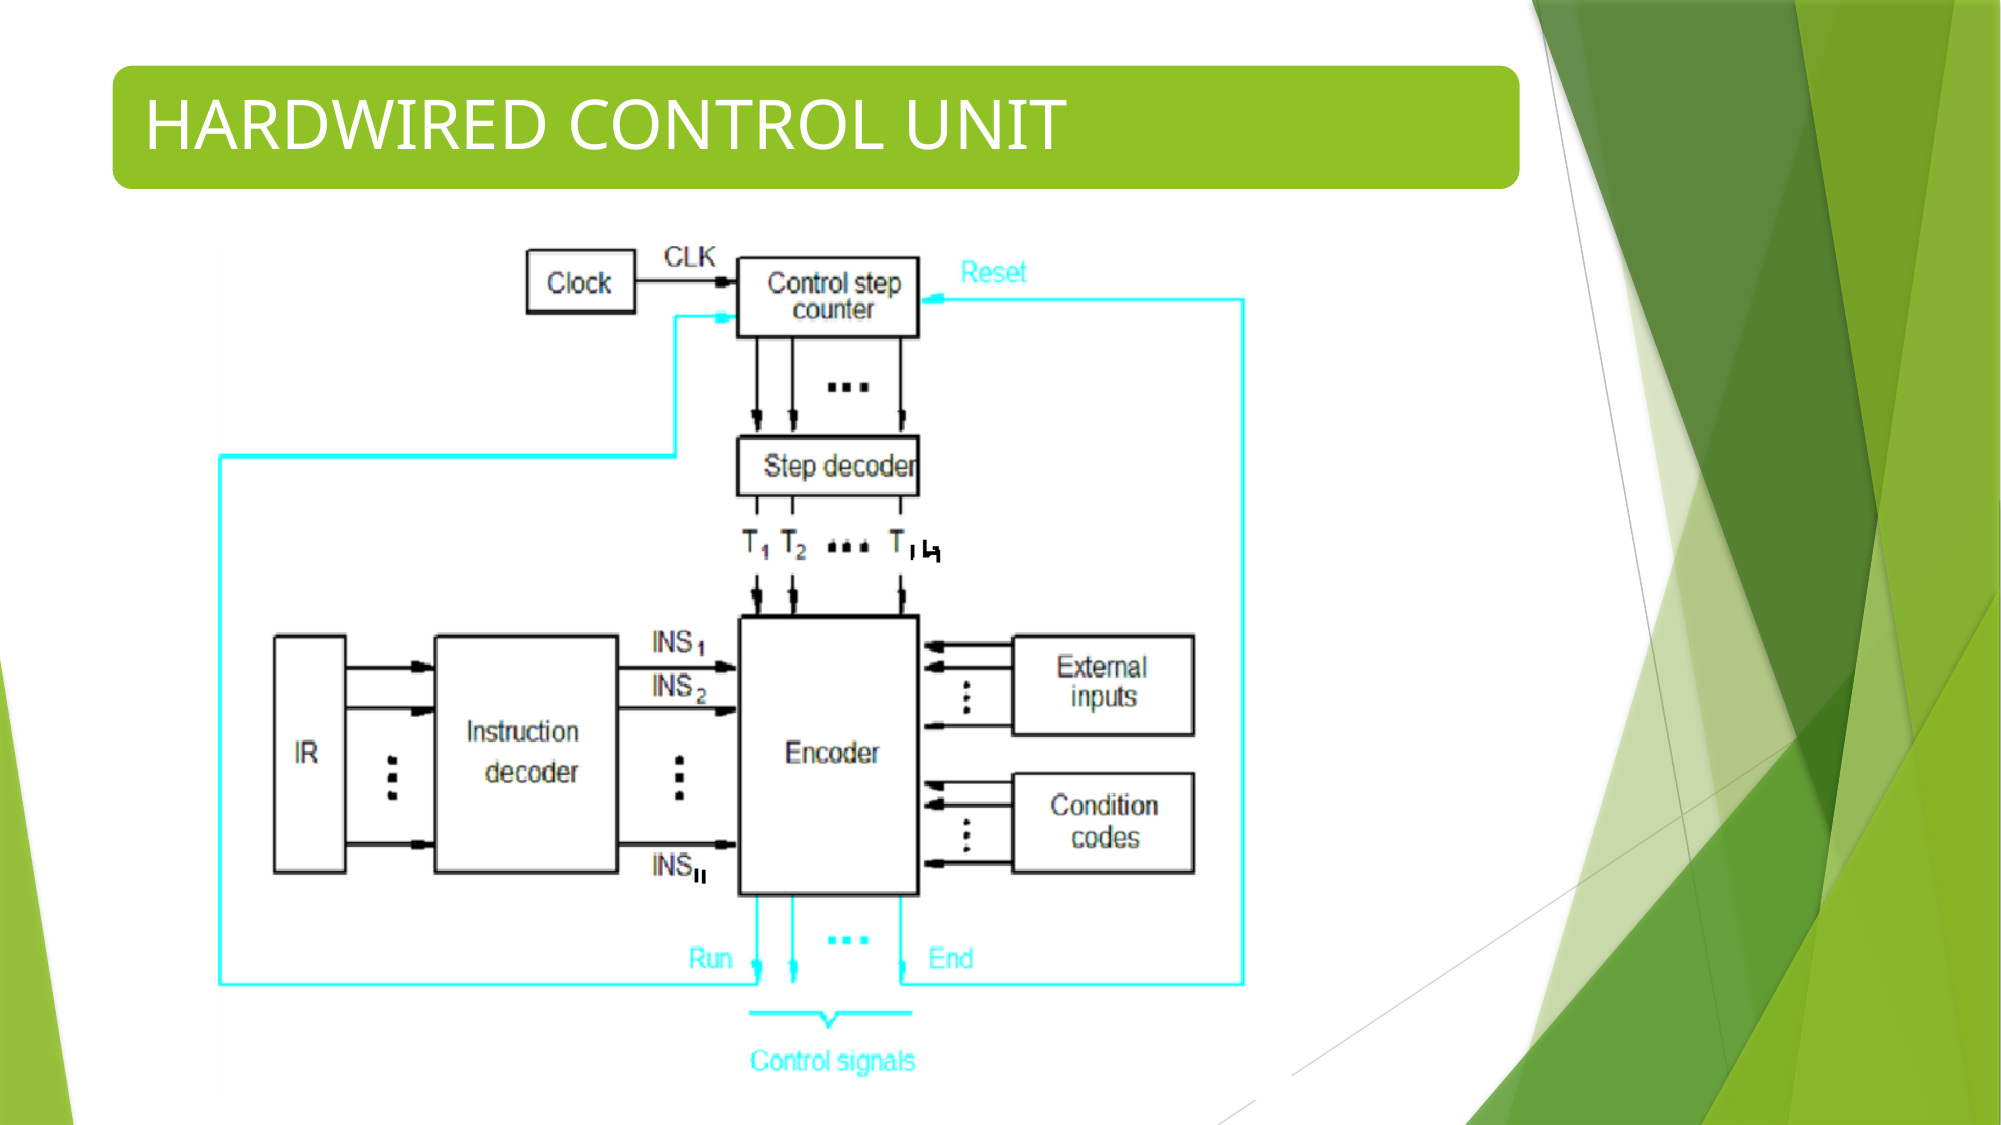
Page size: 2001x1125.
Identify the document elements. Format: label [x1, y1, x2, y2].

list [217, 246, 1293, 1101]
text_box [110, 63, 1522, 192]
